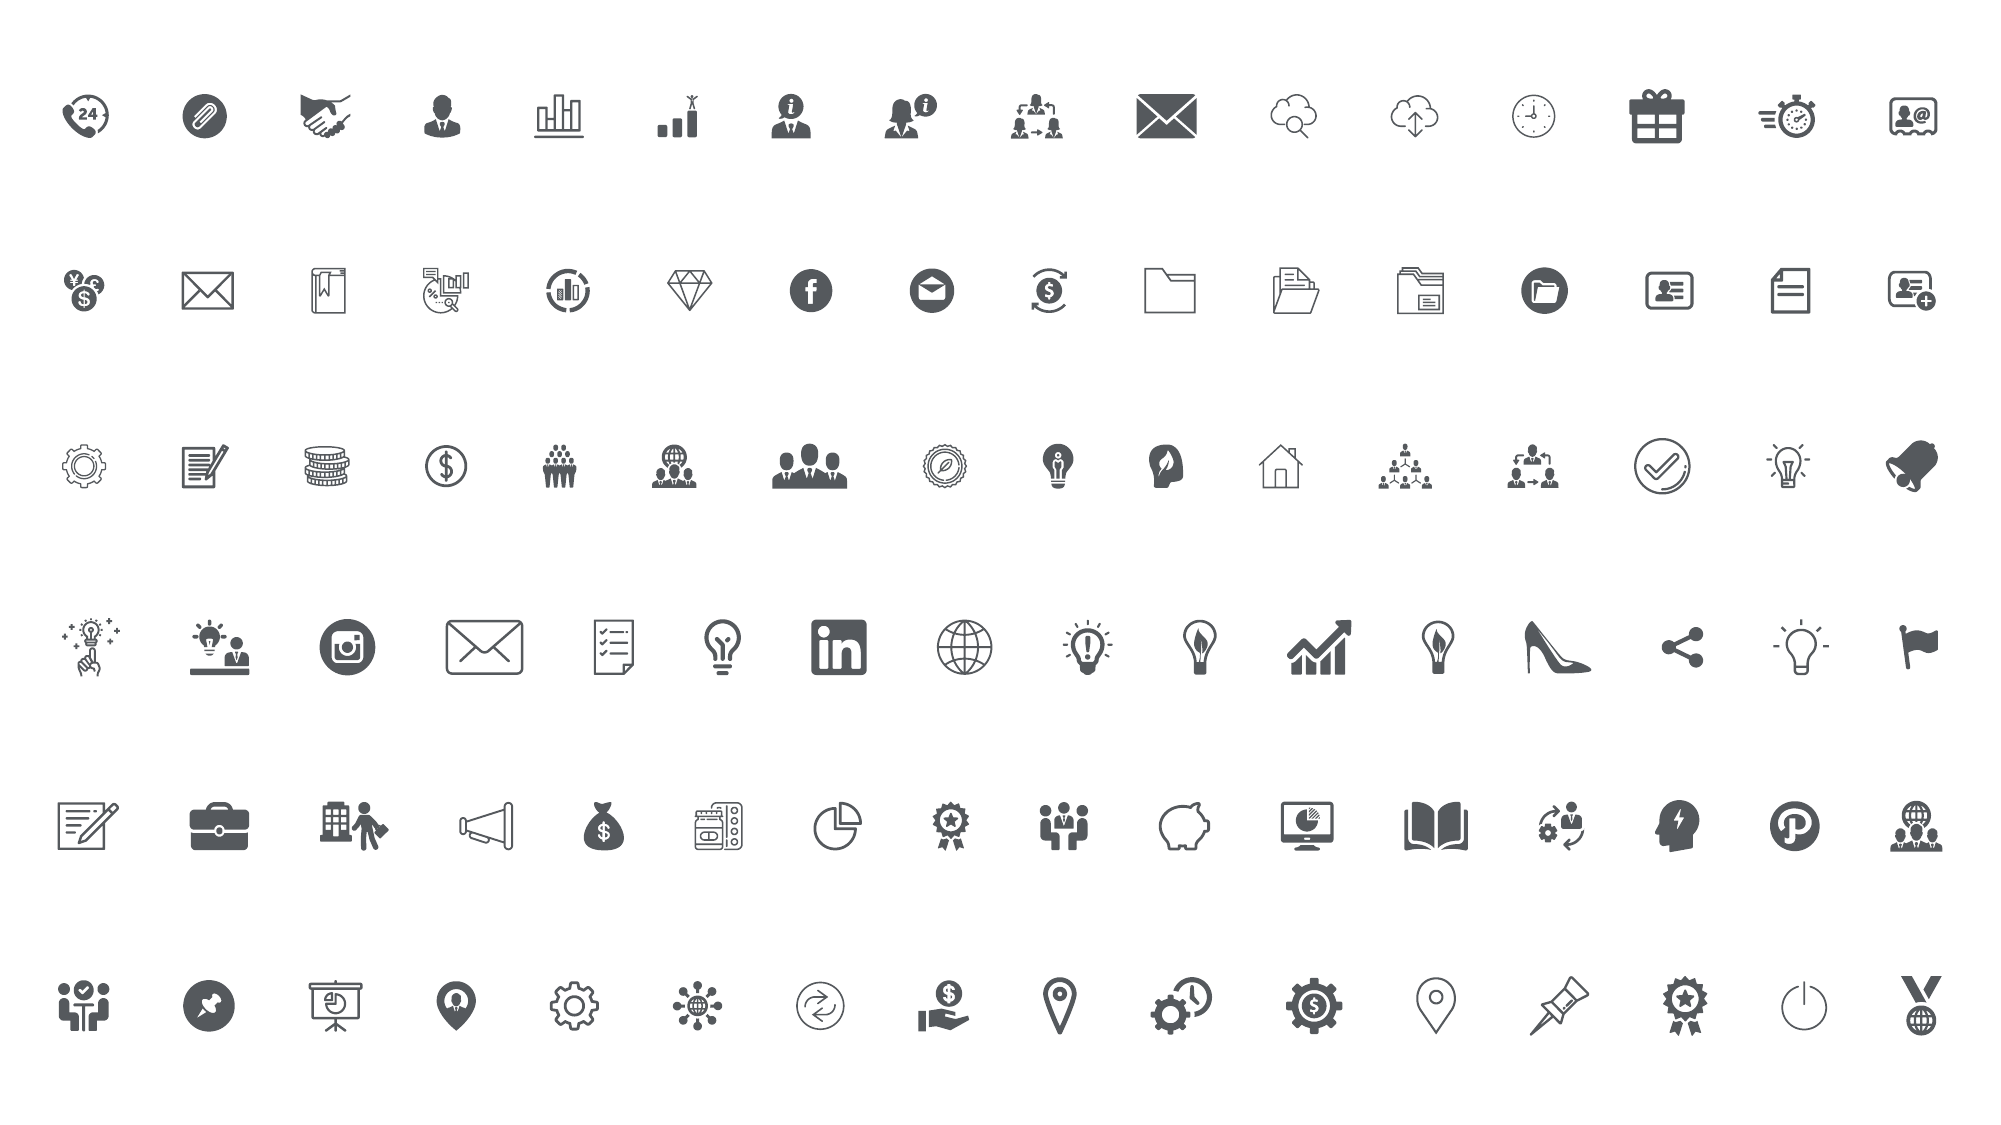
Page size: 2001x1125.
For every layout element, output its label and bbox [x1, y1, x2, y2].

text_box [813, 801, 863, 851]
text_box [1538, 801, 1585, 851]
text_box [189, 619, 250, 676]
text_box [1378, 443, 1433, 489]
text_box [1042, 977, 1077, 1035]
text_box [319, 801, 389, 851]
text_box [771, 93, 811, 139]
text_box [1258, 444, 1303, 489]
text_box [189, 801, 250, 851]
text_box [909, 268, 955, 313]
text_box [672, 980, 723, 1031]
text_box [57, 802, 120, 851]
text_box [319, 618, 376, 676]
text_box [694, 801, 743, 851]
text_box [1781, 981, 1828, 1031]
text_box [300, 94, 351, 139]
text_box [545, 268, 590, 313]
text_box [1415, 977, 1457, 1035]
text_box [71, 94, 109, 134]
text_box [651, 444, 697, 489]
text_box [1150, 976, 1213, 1035]
text_box [922, 443, 968, 489]
text_box [181, 444, 230, 489]
text_box [1900, 975, 1942, 1036]
text_box [1286, 619, 1352, 675]
text_box [61, 617, 121, 677]
text_box [183, 980, 235, 1032]
text_box [811, 619, 867, 676]
text_box [423, 94, 461, 138]
text_box [1645, 271, 1694, 310]
text_box [1280, 801, 1334, 851]
text_box [1661, 627, 1704, 668]
text_box [549, 981, 600, 1031]
text_box [57, 979, 110, 1032]
text_box [1149, 444, 1184, 488]
text_box [1272, 267, 1320, 315]
text_box [789, 269, 833, 313]
text_box [1511, 94, 1556, 138]
text_box [63, 269, 105, 312]
text_box [1404, 801, 1469, 851]
text_box [1758, 94, 1816, 139]
text_box [1773, 619, 1830, 676]
text_box [1770, 801, 1820, 852]
text_box [1521, 267, 1569, 315]
text_box [1524, 621, 1592, 674]
text_box [1507, 444, 1559, 489]
text_box [583, 801, 625, 851]
text_box [1396, 266, 1445, 315]
text_box [1889, 96, 1938, 136]
text_box [1285, 977, 1343, 1035]
text_box [1655, 800, 1700, 853]
text_box [1529, 975, 1590, 1036]
text_box [308, 979, 363, 1032]
text_box [1010, 93, 1063, 139]
text_box [1633, 437, 1691, 495]
text_box [593, 619, 635, 676]
text_box [445, 619, 524, 676]
text_box [1062, 619, 1114, 675]
text_box [1662, 975, 1708, 1036]
text_box [771, 443, 848, 489]
text_box [1890, 800, 1943, 852]
text_box [667, 270, 713, 312]
text_box [181, 271, 235, 310]
text_box [704, 619, 742, 676]
text_box [932, 801, 970, 851]
text_box [533, 94, 585, 139]
text_box [1770, 267, 1811, 314]
text_box [1270, 93, 1318, 139]
text_box [459, 801, 514, 851]
text_box [936, 619, 993, 675]
text_box [1390, 94, 1439, 138]
text_box [1899, 625, 1938, 670]
text_box [1042, 443, 1074, 489]
text_box [436, 980, 477, 1031]
text_box [1031, 268, 1068, 314]
text_box [422, 267, 469, 314]
text_box [1765, 443, 1811, 489]
text_box [1158, 802, 1211, 851]
text_box [1629, 89, 1685, 144]
text_box [304, 446, 350, 487]
text_box [62, 104, 96, 138]
text_box [542, 444, 577, 488]
text_box [311, 267, 346, 314]
text_box [1183, 619, 1217, 675]
text_box [1887, 270, 1937, 311]
text_box [1136, 93, 1197, 139]
text_box [1144, 267, 1196, 314]
text_box [1421, 620, 1455, 674]
text_box [918, 980, 970, 1032]
text_box [1885, 440, 1938, 493]
text_box [657, 94, 698, 138]
text_box [182, 94, 227, 139]
text_box [795, 981, 845, 1031]
text_box [61, 444, 107, 489]
text_box [1039, 801, 1089, 851]
text_box [884, 93, 938, 139]
text_box [424, 444, 468, 488]
